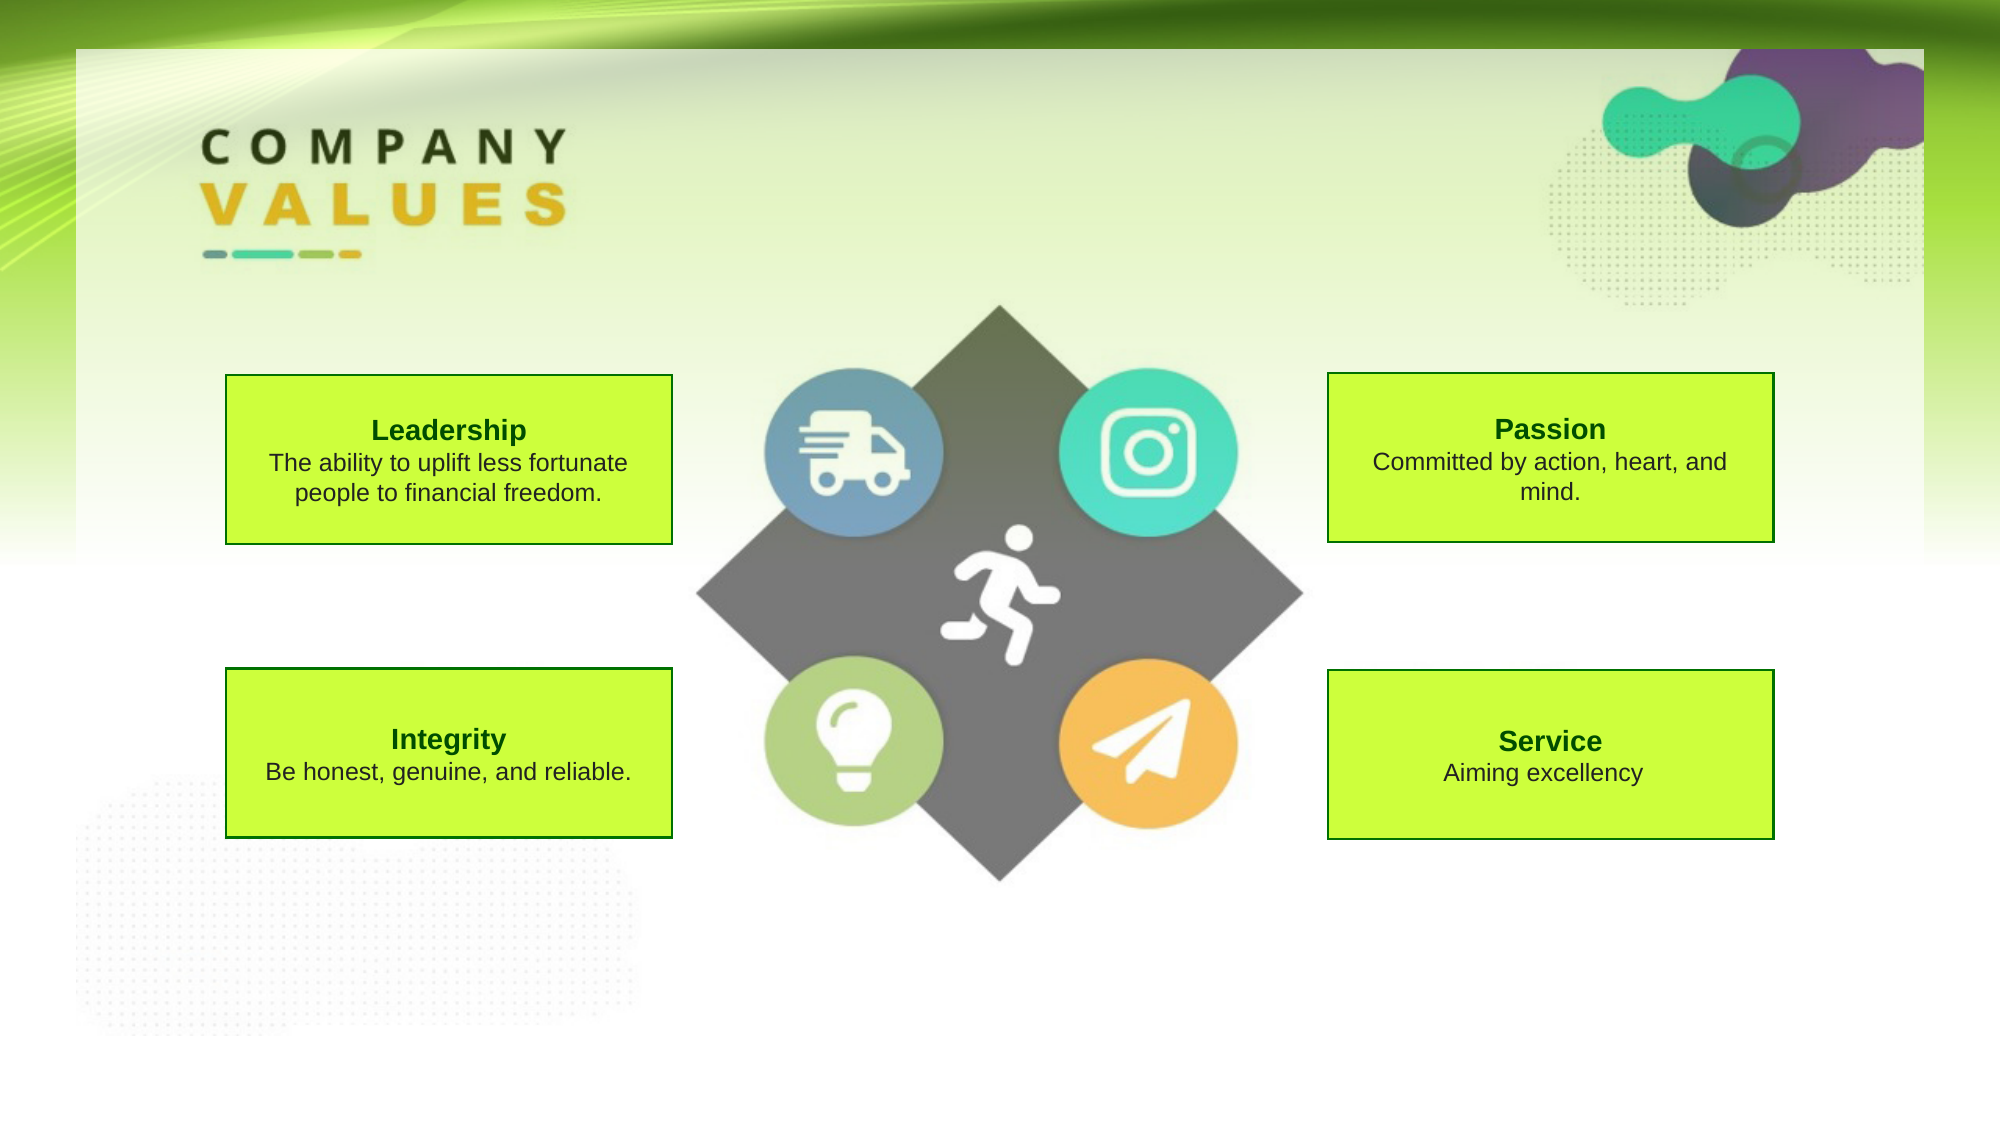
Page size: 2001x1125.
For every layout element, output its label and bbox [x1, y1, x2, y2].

picture [0, 0, 2000, 1125]
list [76, 49, 1924, 1036]
